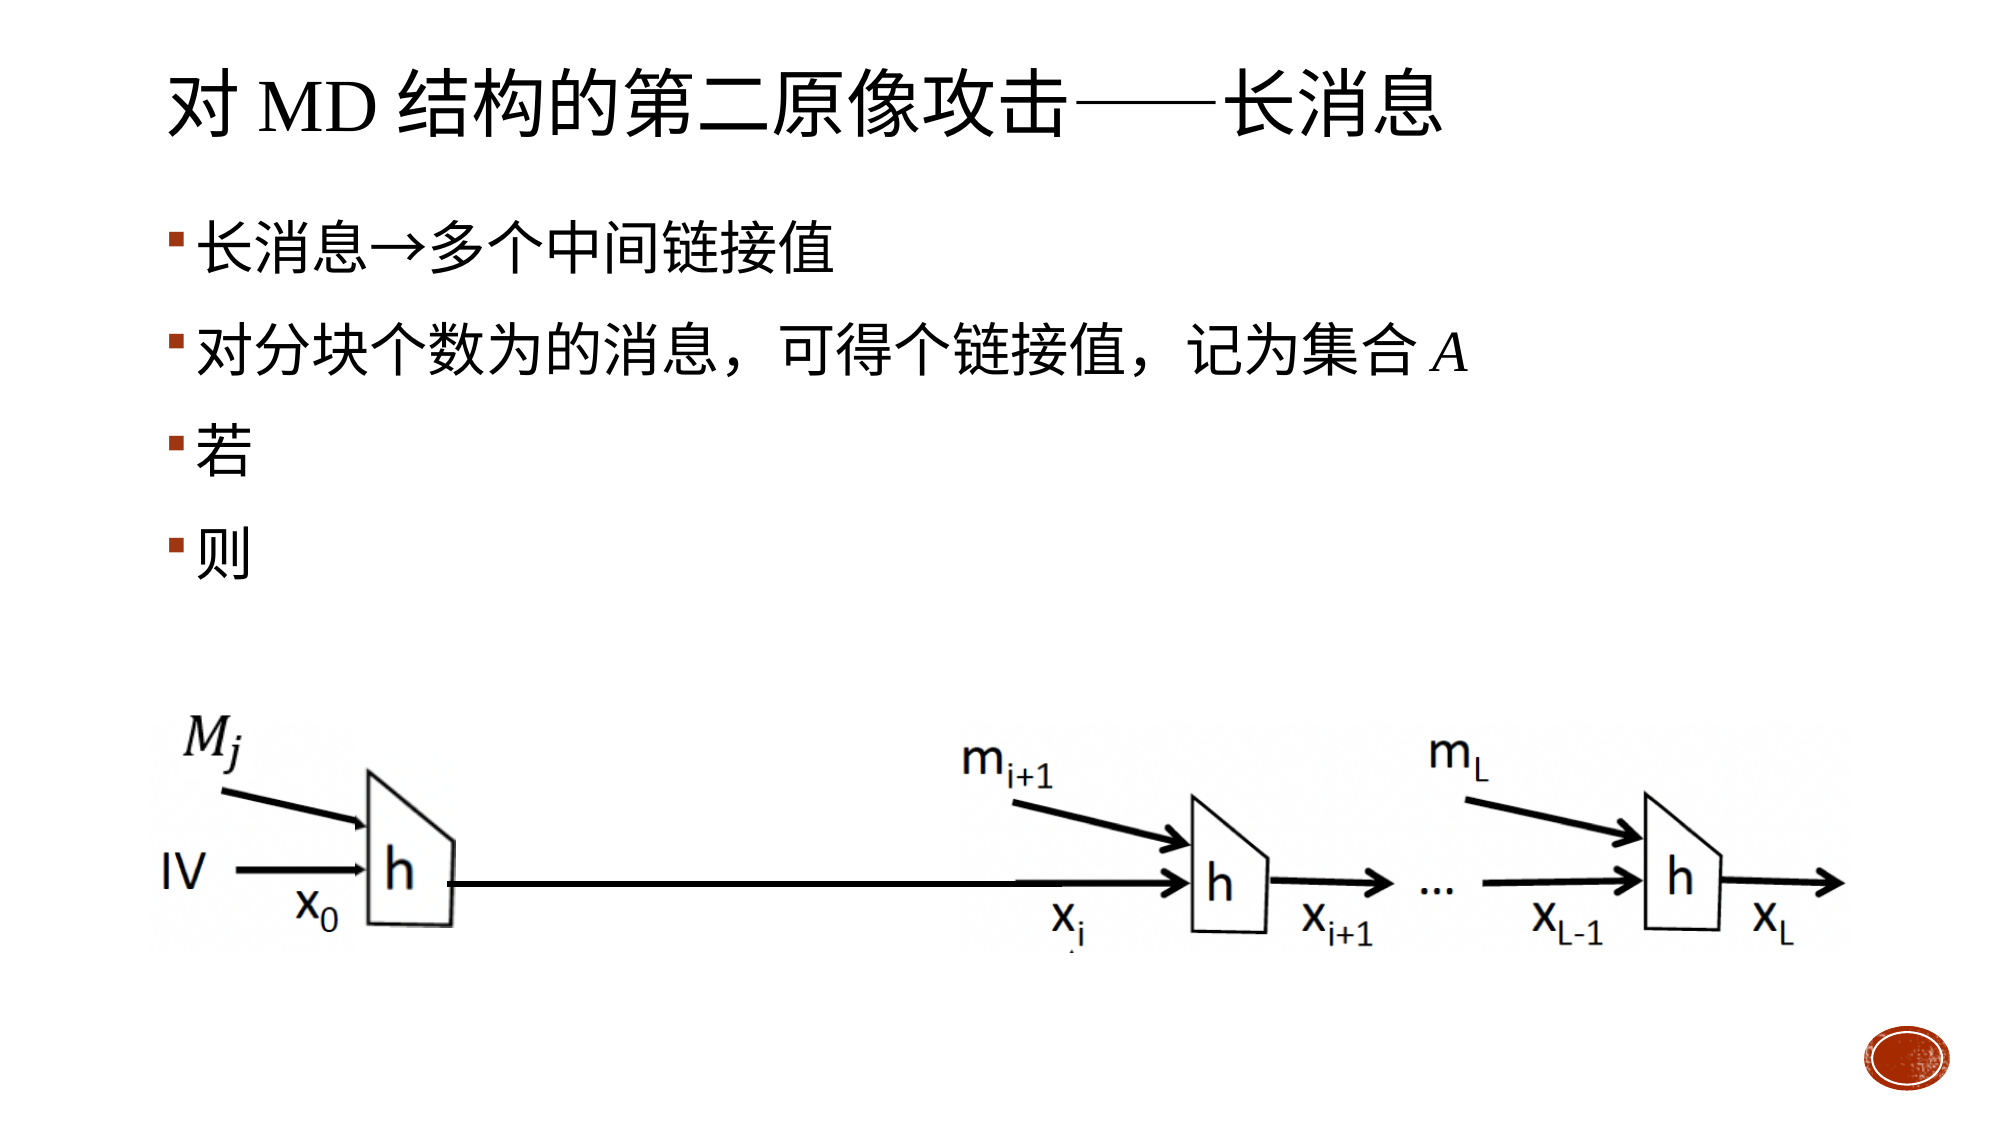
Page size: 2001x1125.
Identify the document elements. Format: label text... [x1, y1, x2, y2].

picture [1063, 712, 1850, 953]
title 对MD结构的第二原像攻击——长消息 [150, 30, 1850, 184]
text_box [181, 697, 1063, 953]
picture [150, 712, 180, 953]
